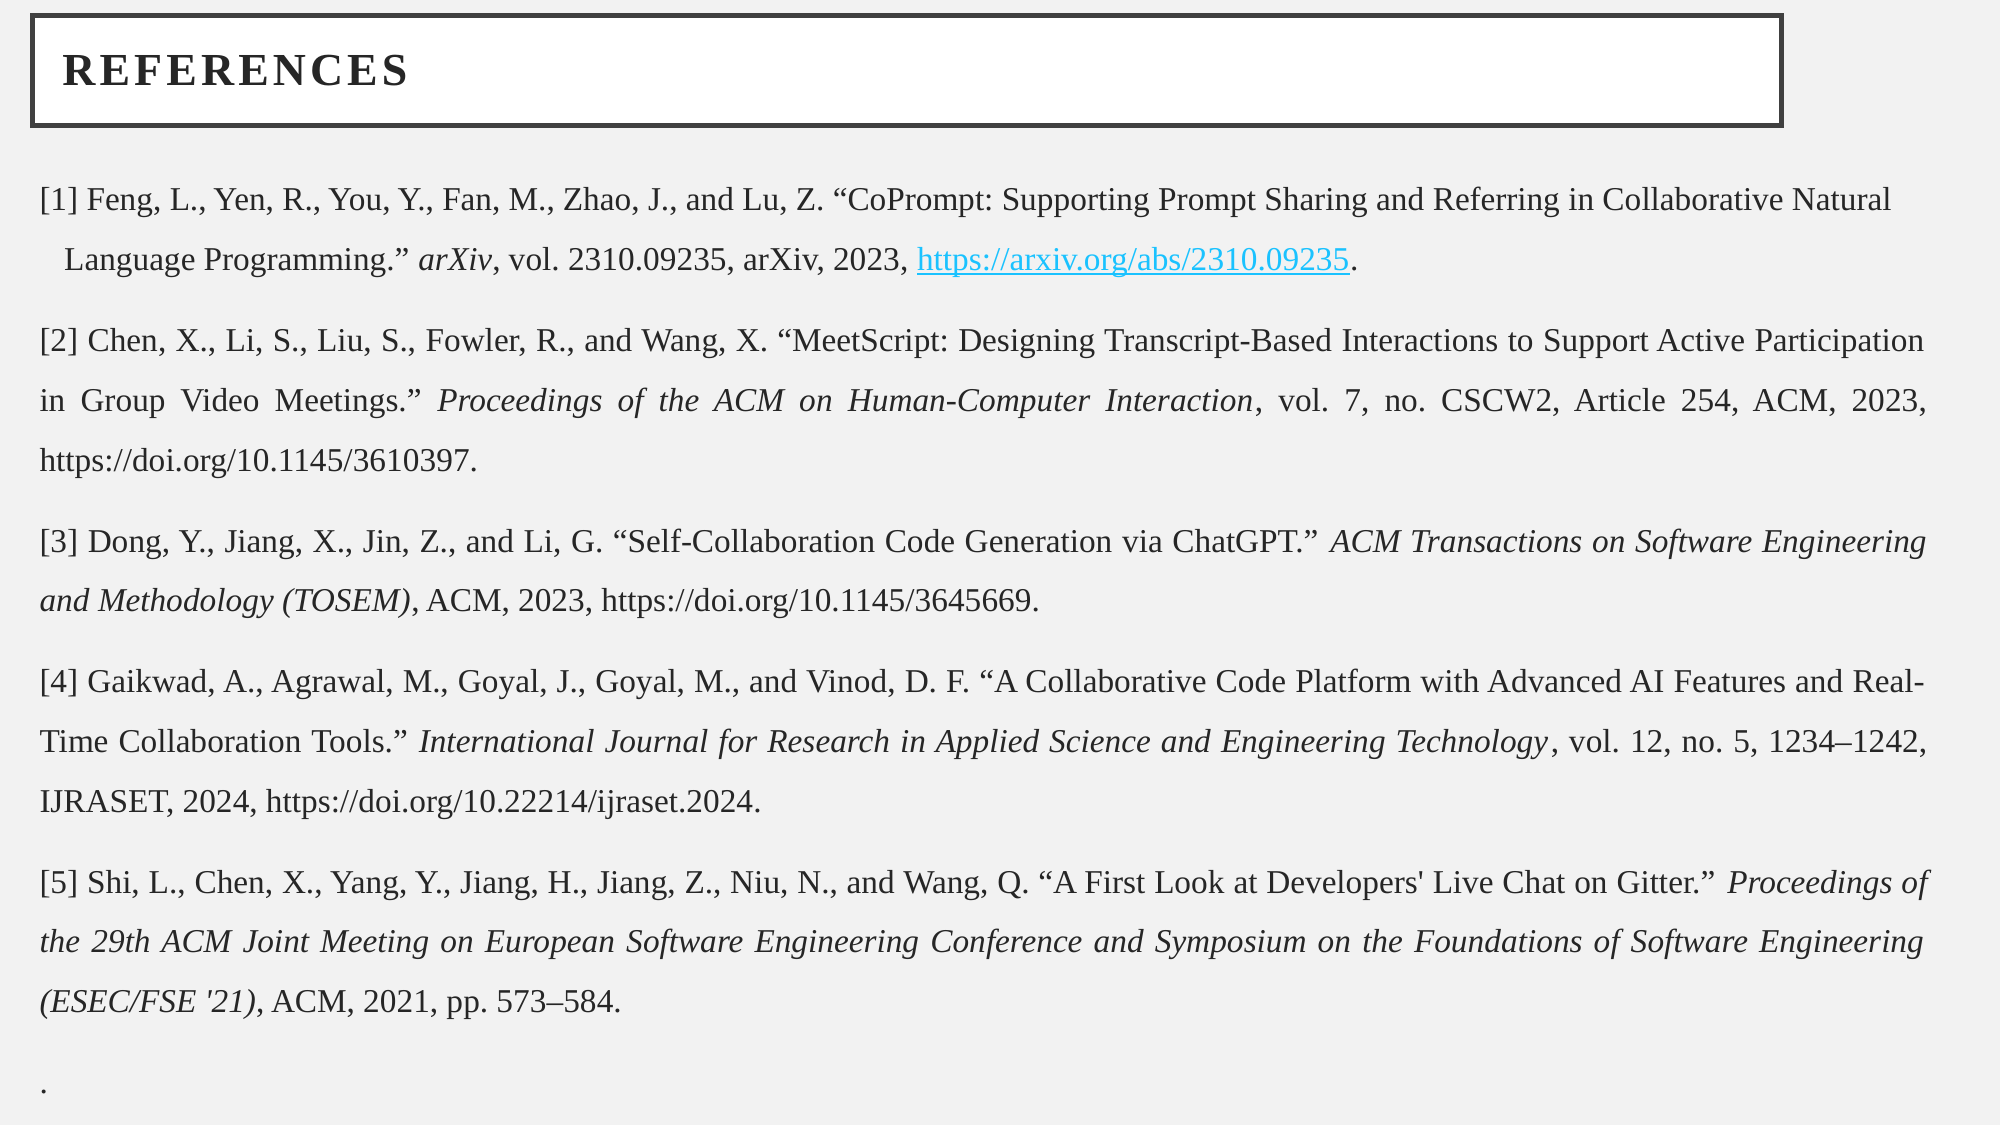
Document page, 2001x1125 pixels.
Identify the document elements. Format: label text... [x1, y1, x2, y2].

list [1] Feng, L., Yen, R., You, Y., Fan, M., Zhao, J., and Lu, Z. “CoPrompt: Supporting Prompt Sharing and Referring in Collaborative Natural Language Programming.” arXiv, vol. 2310.09235, arXiv, 2023, https://arxiv.org/abs/2310.09235. [2] Chen, X., Li, S., Liu, S., Fowler, R., and Wang, X. “MeetScript: Designing Transcript-Based Interactions to Support Active Participation in Group Video Meetings.” Proceedings of the ACM on Human-Computer Interaction, vol. 7, no. CSCW2, Article 254, ACM, 2023, https://doi.org/10.1145/3610397. [3] Dong, Y., Jiang, X., Jin, Z., and Li, G. “Self-Collaboration Code Generation via ChatGPT.” ACM Transactions on Software Engineering and Methodology (TOSEM), ACM, 2023, https://doi.org/10.1145/3645669. [4] Gaikwad, A., Agrawal, M., Goyal, J., Goyal, M., and Vinod, D. F. “A Collaborative Code Platform with Advanced AI Features and Real-Time Collaboration Tools.” International Journal for Research in Applied Science and Engineering Technology, vol. 12, no. 5, 1234–1242, IJRASET, 2024, https://doi.org/10.22214/ijraset.2024. [5] Shi, L., Chen, X., Yang, Y., Jiang, H., Jiang, Z., Niu, N., and Wang, Q. “A First Look at Developers' Live Chat on Gitter.” Proceedings of the 29th ACM Joint Meeting on European Software Engineering Conference and Symposium on the Foundations of Software Engineering (ESEC/FSE '21), ACM, 2021, pp. 573–584. . [24, 150, 1943, 1108]
title REFERENCES [30, 13, 1784, 128]
